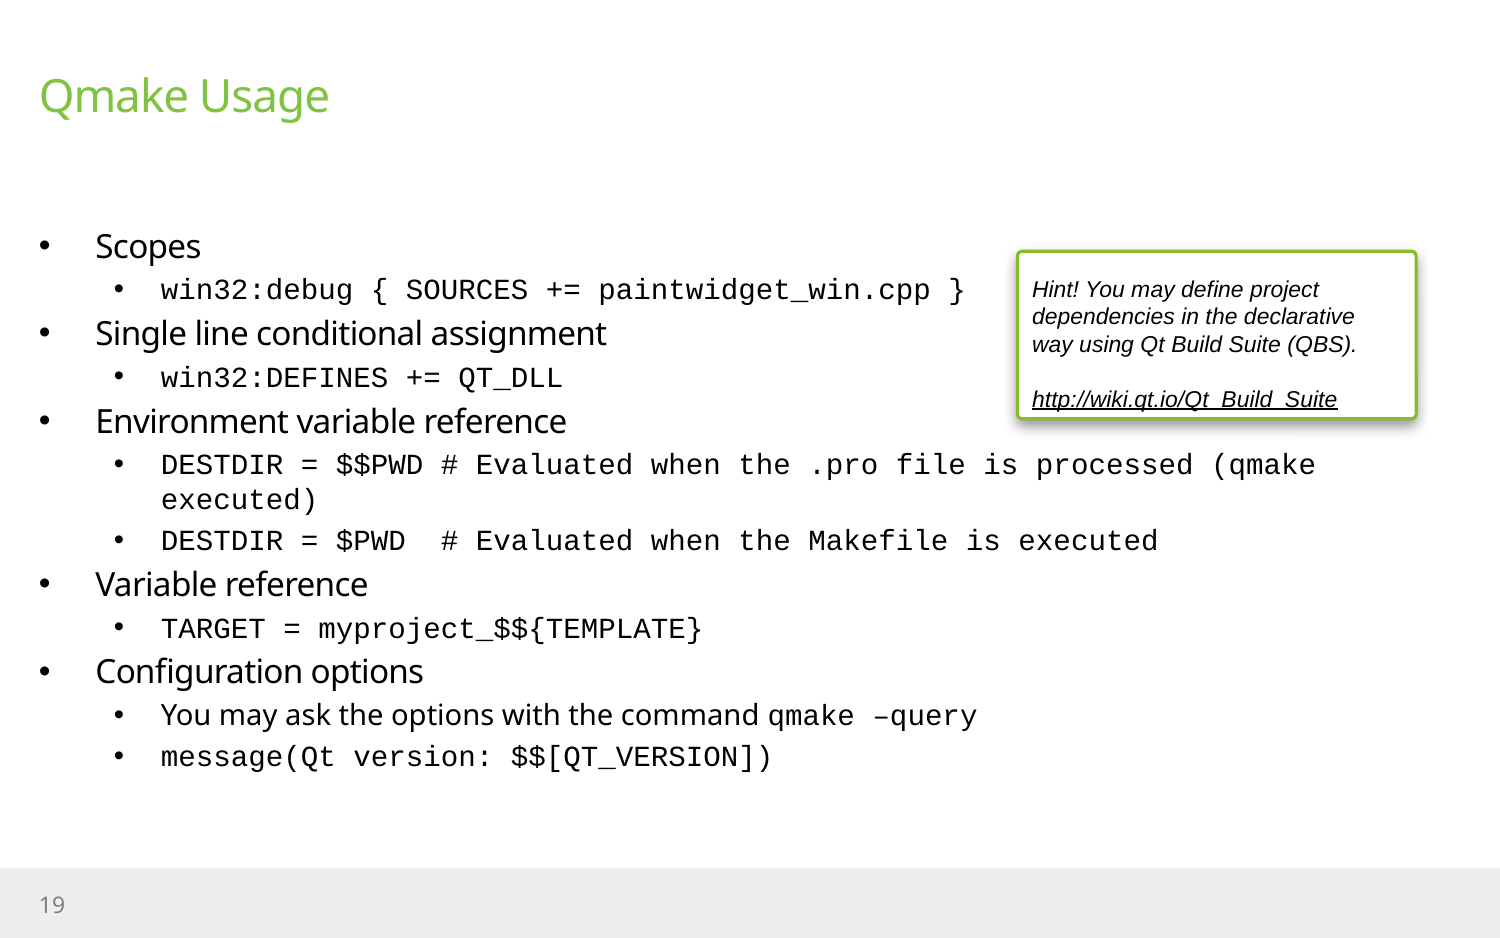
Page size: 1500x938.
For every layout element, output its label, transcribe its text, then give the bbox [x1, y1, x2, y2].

title Qmake Usage [39, 66, 1052, 195]
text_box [1017, 251, 1417, 422]
slide_number 19 [39, 892, 410, 921]
list Scopes win32:debug { SOURCES += paintwidget_win.cpp } Single line conditional assignment win32:DEFINES += QT_DLL Environment variable reference DESTDIR = $$PWD # Evaluated when the .pro file is processed (qmake executed) DESTDIR = $PWD # Evaluated when the Makefile is executed Variable reference TARGET = myproject_$${TEMPLATE} Configuration options You may ask the options with the command qmake –query message(Qt version: $$[QT_VERSION]) [39, 224, 1471, 846]
